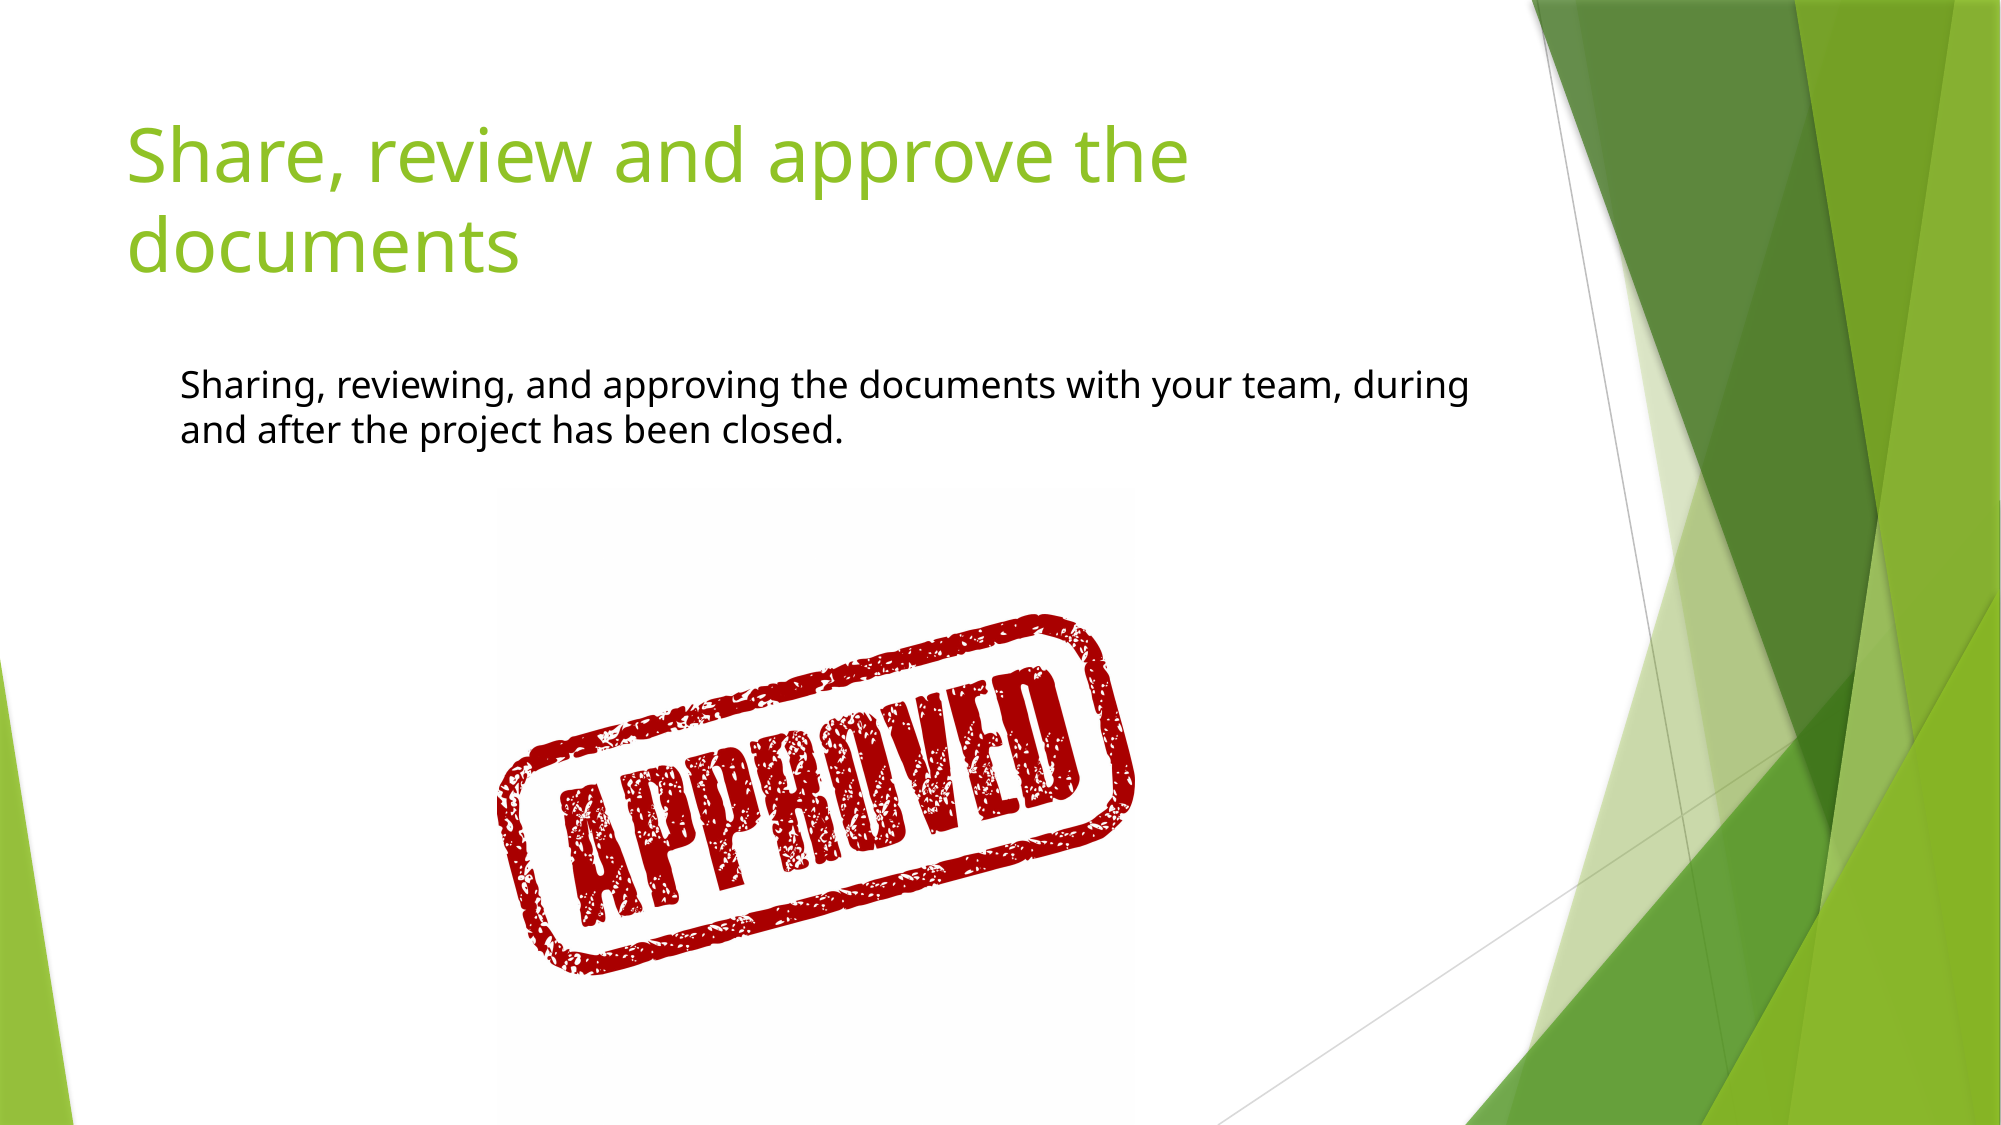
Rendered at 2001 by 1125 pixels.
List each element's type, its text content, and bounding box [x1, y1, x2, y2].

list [497, 487, 1135, 1125]
title Share, review and approve the documents [111, 99, 1522, 317]
text_box Sharing, reviewing, and approving the documents with your team, during and after the project has been closed. [165, 353, 1497, 459]
